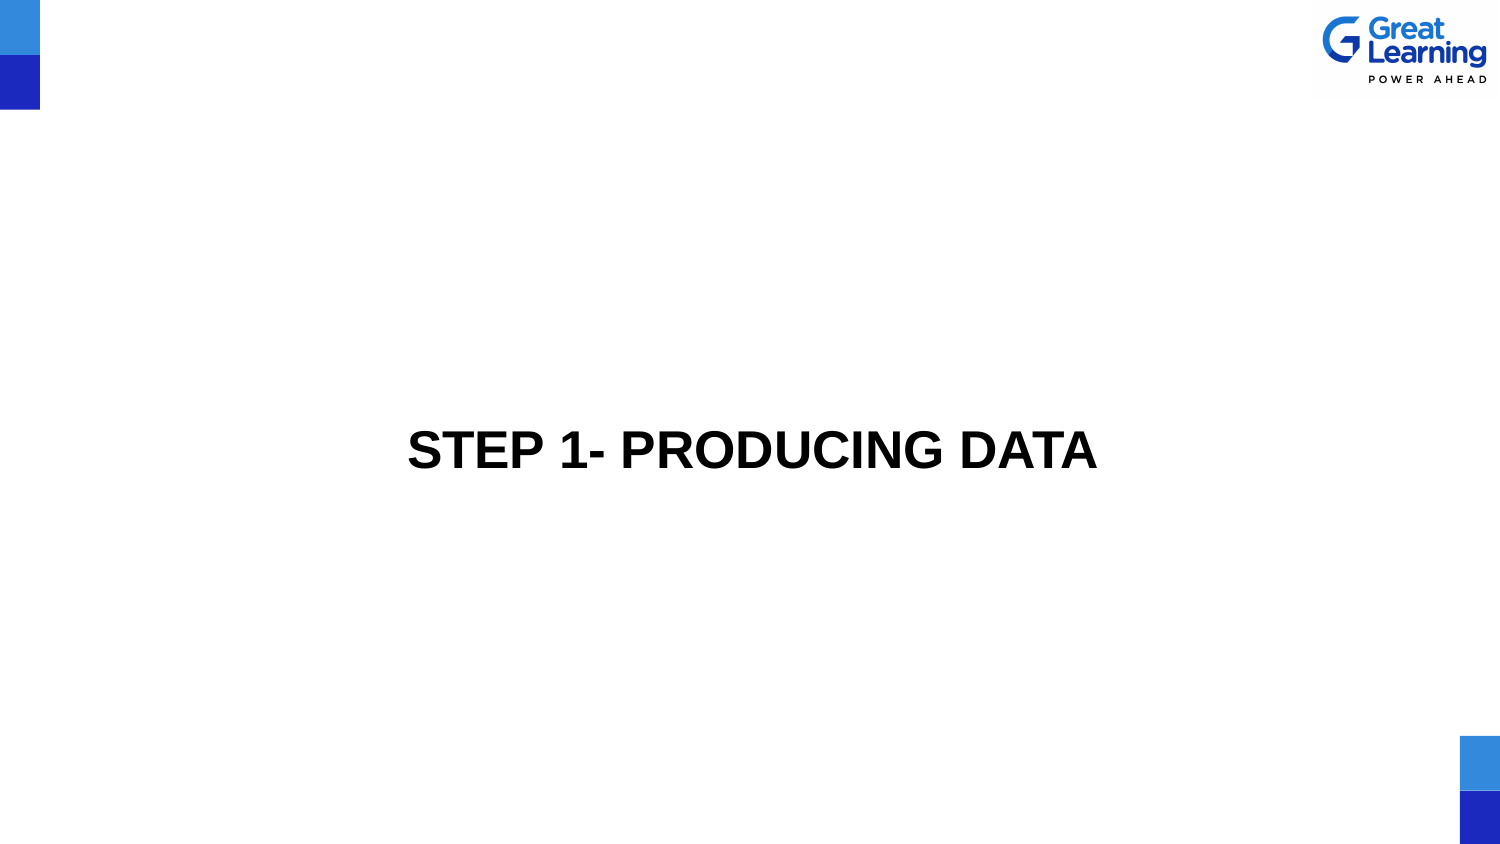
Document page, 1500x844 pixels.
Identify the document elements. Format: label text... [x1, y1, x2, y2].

title STEP 1- PRODUCING DATA [60, 400, 1459, 495]
picture [1311, 0, 1499, 98]
